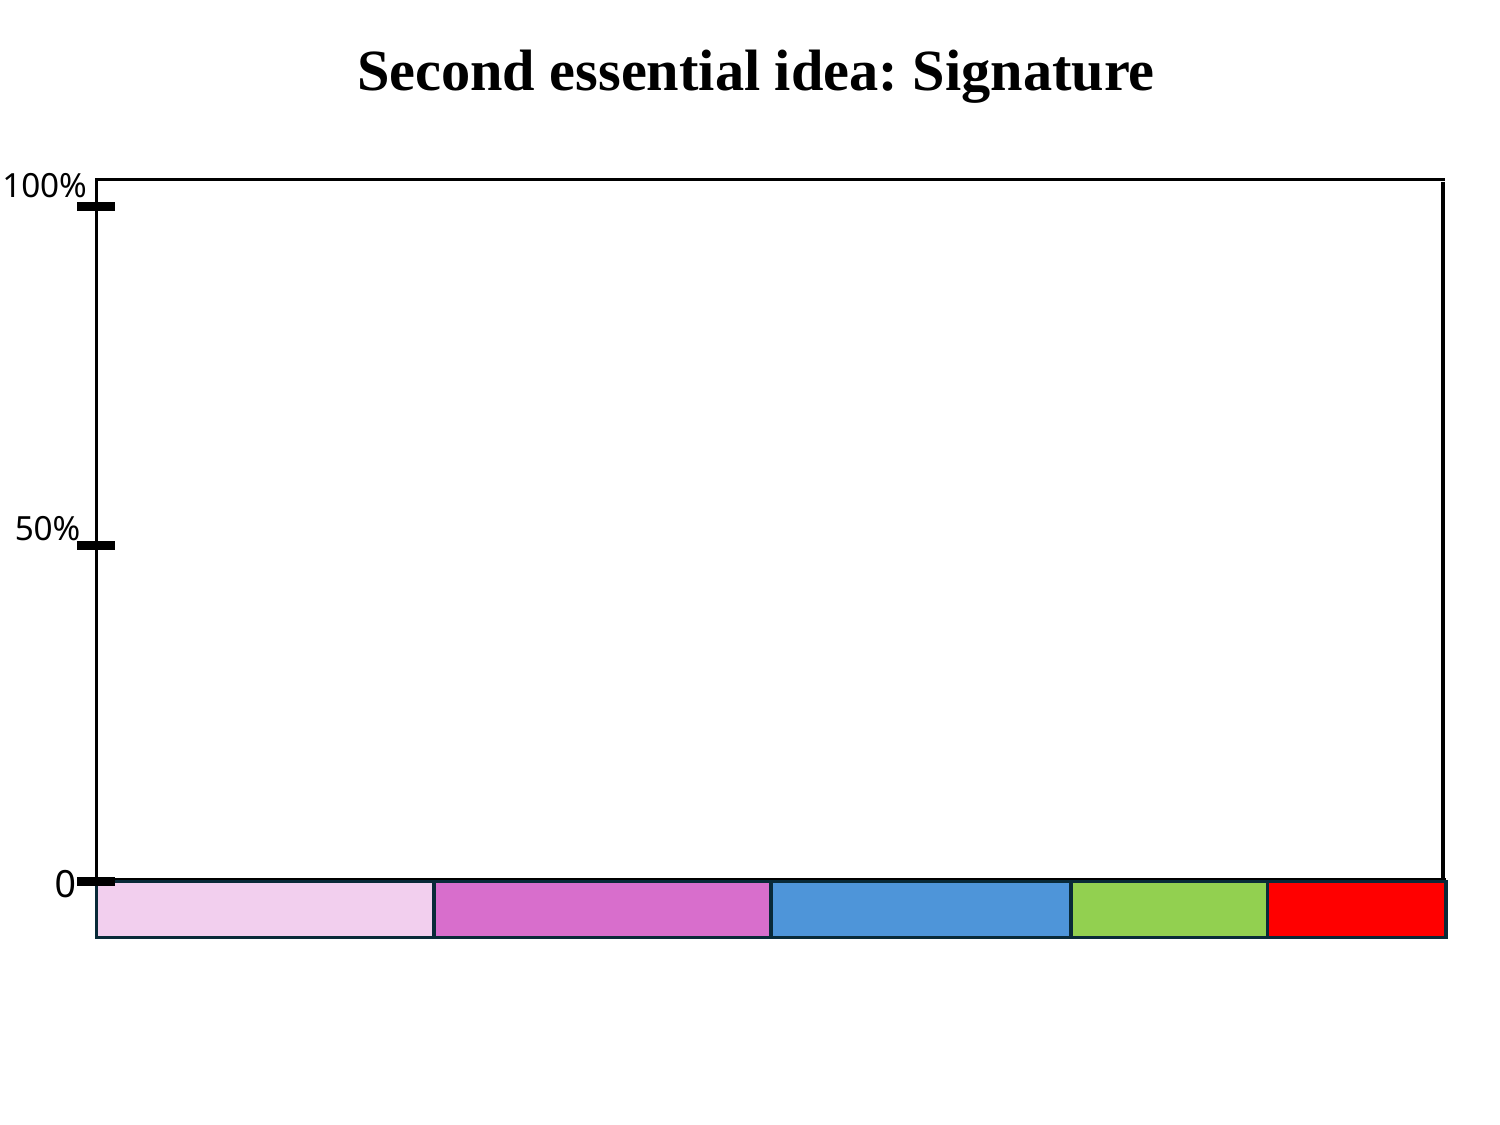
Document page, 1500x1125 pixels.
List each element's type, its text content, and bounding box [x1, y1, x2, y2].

text_box Second essential idea: Signature [149, 24, 1363, 110]
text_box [0, 156, 1447, 938]
